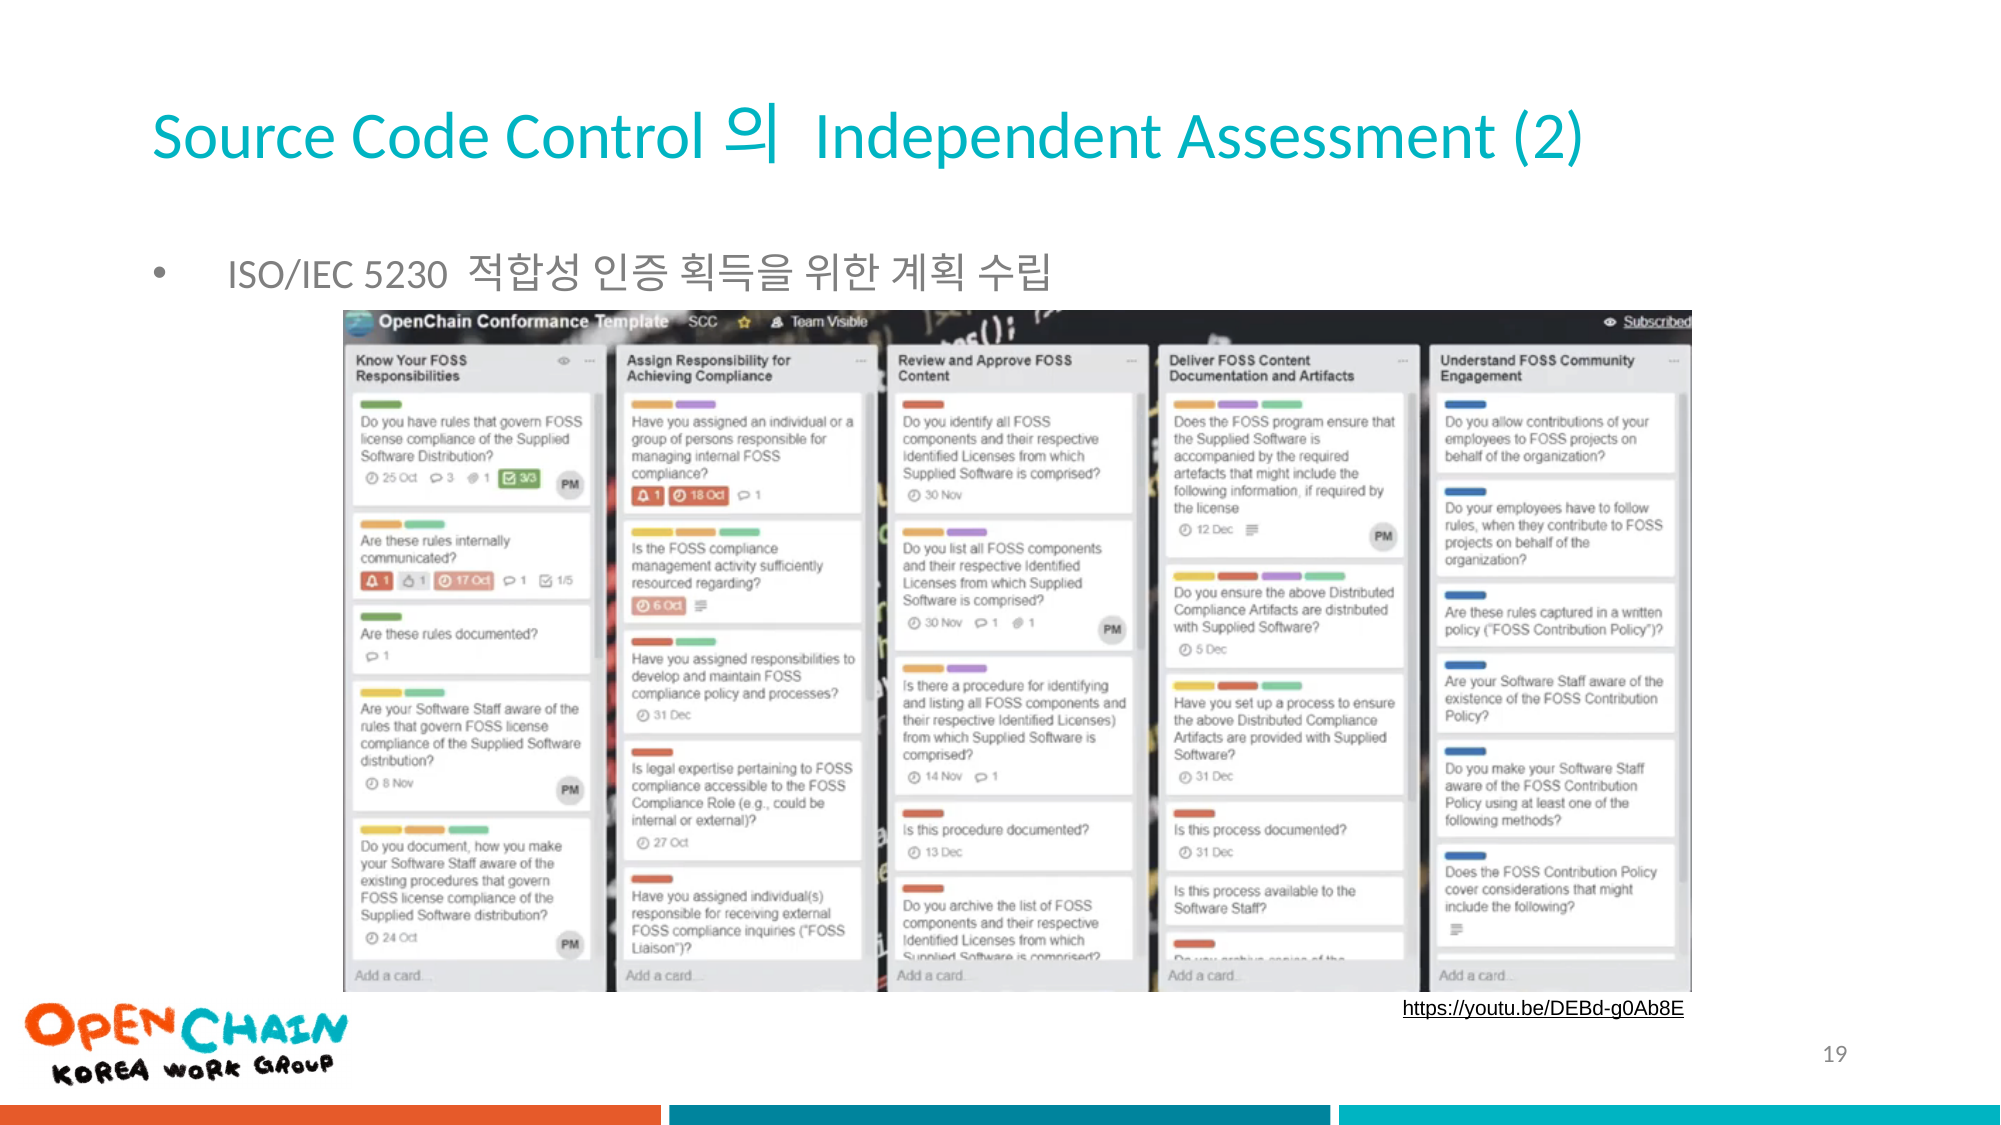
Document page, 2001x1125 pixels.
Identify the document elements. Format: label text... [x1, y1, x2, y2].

slide_number 19 [1648, 1022, 1863, 1083]
picture [343, 310, 1692, 992]
list ISO/IEC 5230 적합성 인증 획득을 위한 계획 수립 [137, 232, 1863, 928]
text_box https://youtu.be/DEBd-g0Ab8E [1387, 987, 1706, 1027]
title Source Code Control의 Independent Assessment (2) [137, 59, 1863, 216]
picture [18, 998, 352, 1089]
